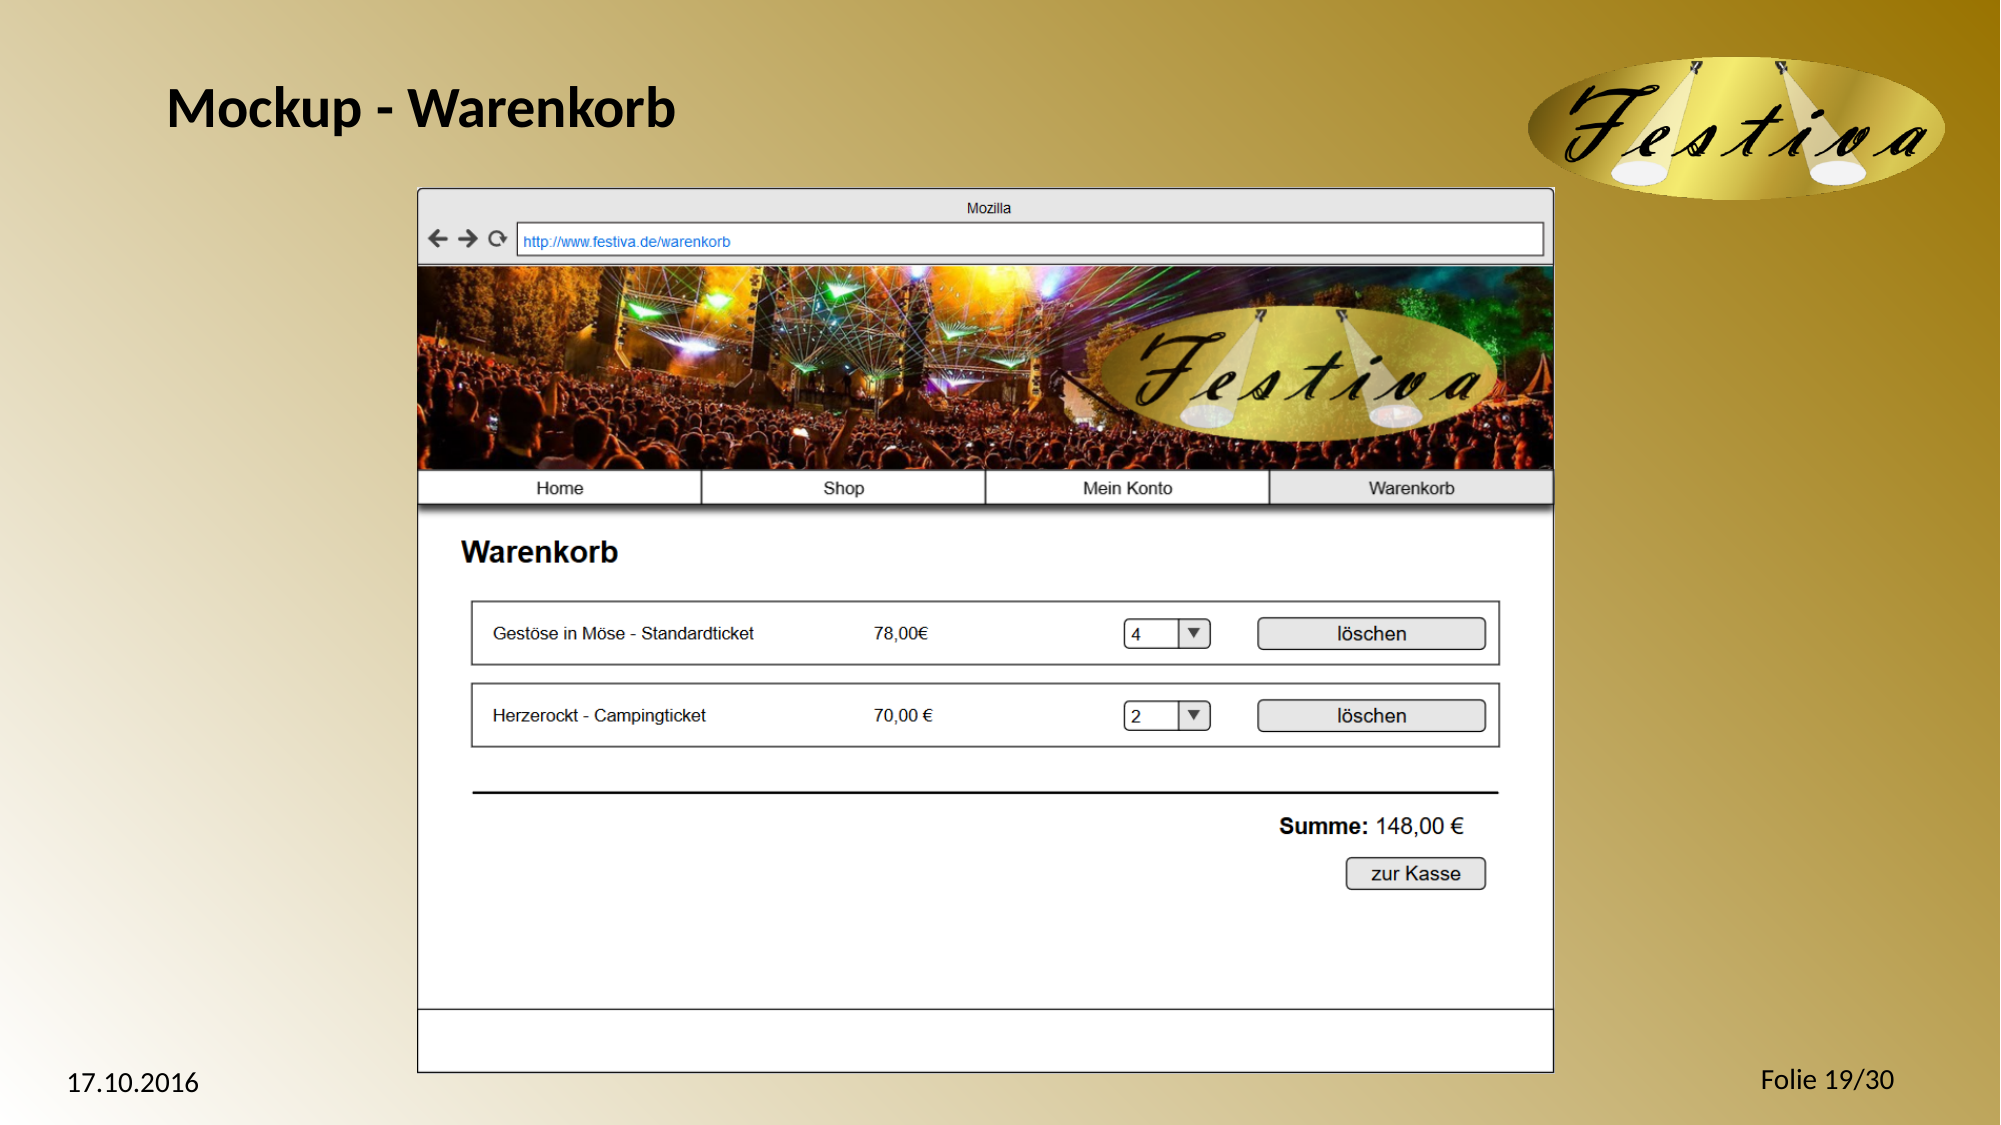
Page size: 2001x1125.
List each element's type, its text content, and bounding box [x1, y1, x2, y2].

picture [417, 49, 1958, 1074]
text_box Mockup - Warenkorb [151, 62, 1256, 147]
